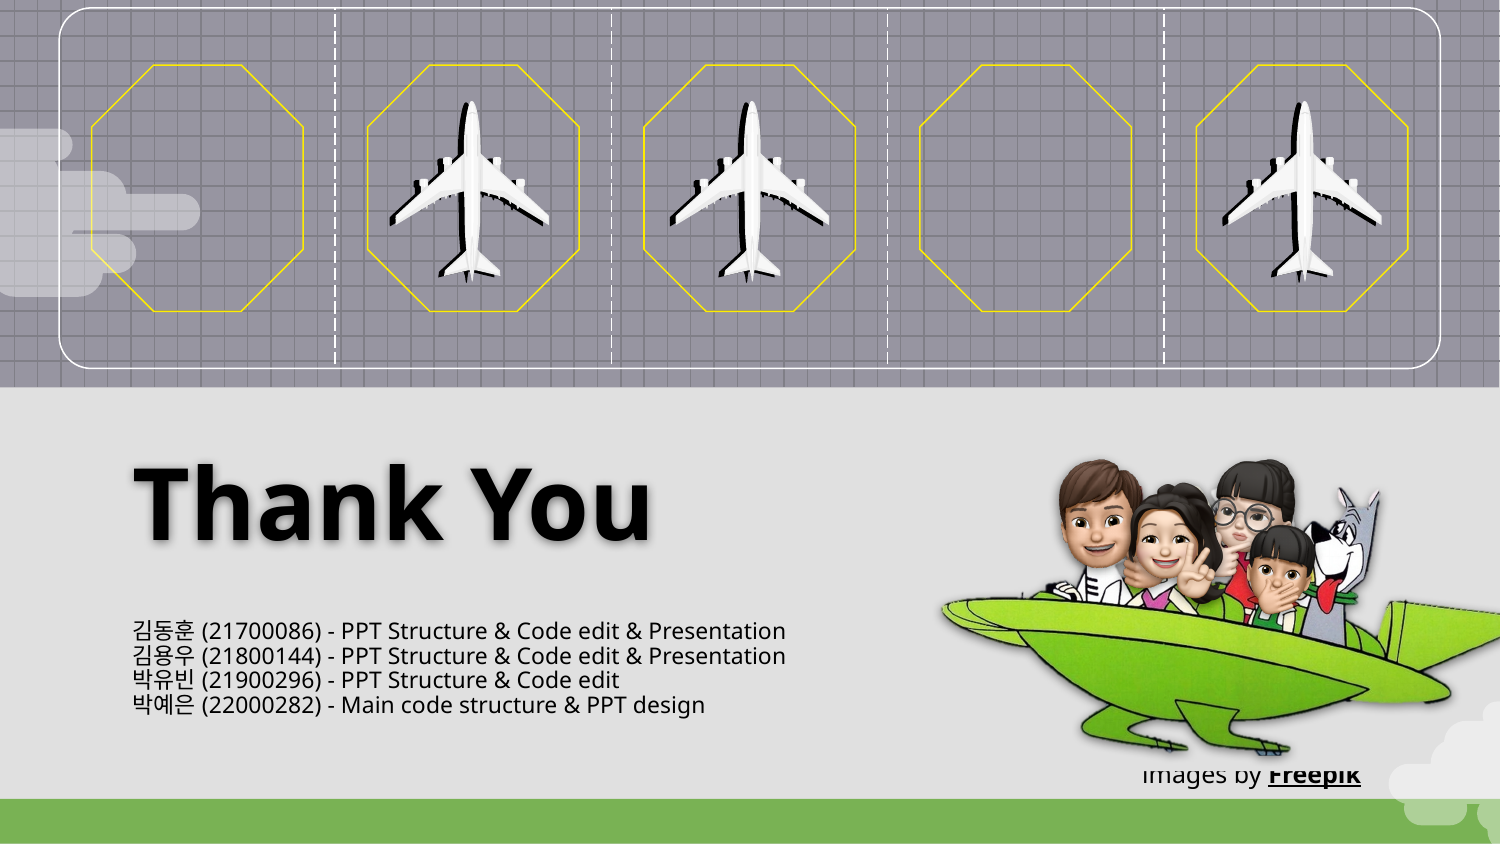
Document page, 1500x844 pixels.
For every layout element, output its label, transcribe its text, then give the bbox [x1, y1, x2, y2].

title Thank You [117, 448, 929, 553]
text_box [1222, 100, 1382, 284]
text_box [0, 128, 201, 297]
subtitle 김동훈(21700086) - PPT Structure & Code edit & Presentation 김용우(21800144) - PPT Structure & Code edit & Presentation 박유빈(21900296) - PPT Structure & Code edit 박예은(22000282) - Main code structure & PPT design [117, 553, 935, 786]
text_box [934, 440, 1500, 756]
text_box [935, 765, 1382, 772]
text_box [389, 100, 550, 284]
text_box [669, 100, 830, 284]
